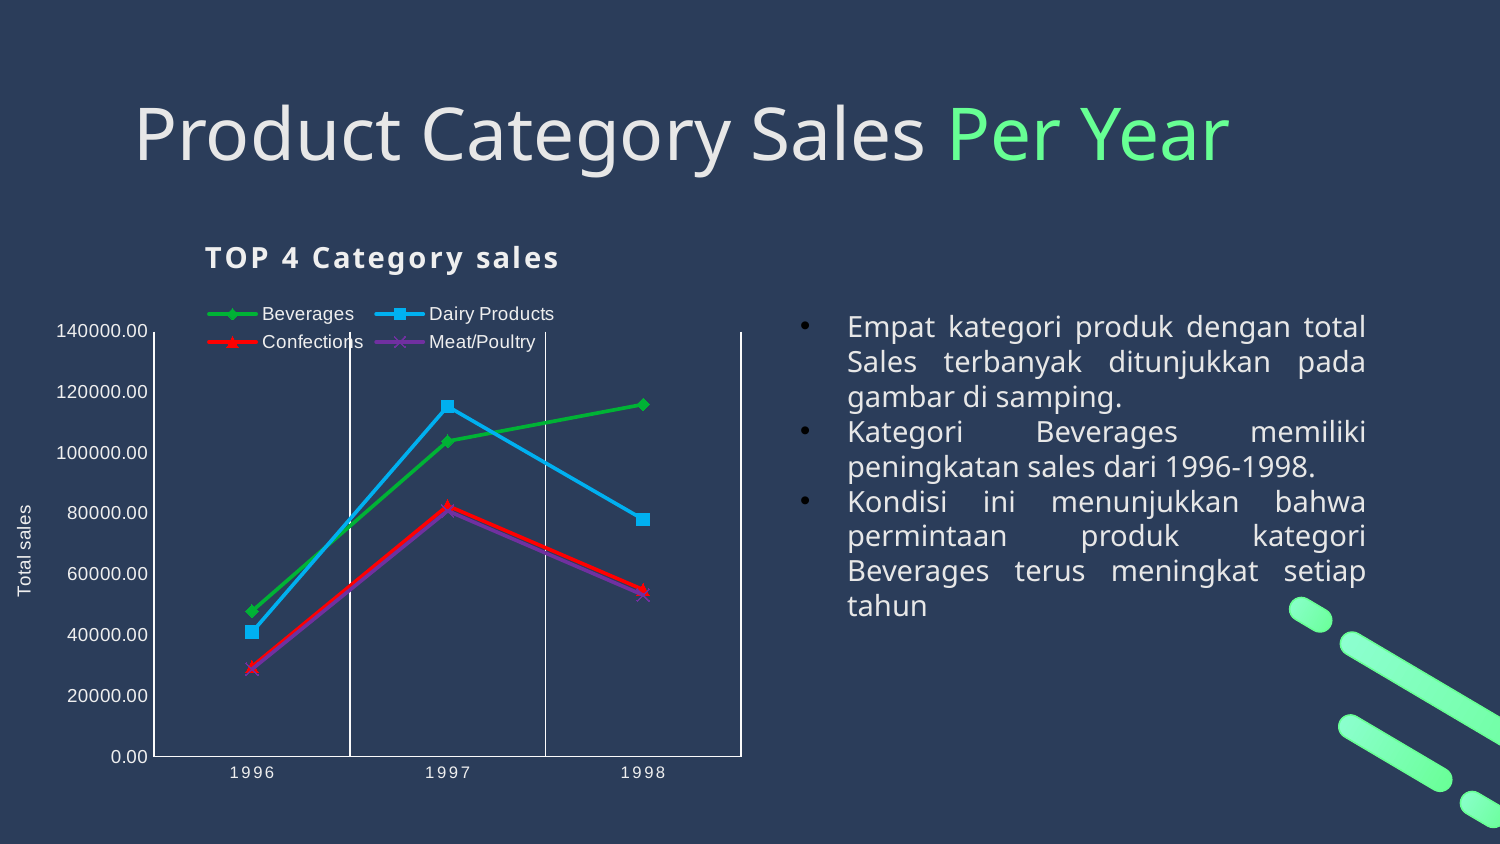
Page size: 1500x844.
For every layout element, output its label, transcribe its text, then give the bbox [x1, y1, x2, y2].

title Product Category Sales Per Year [118, 72, 1382, 167]
text_box [1338, 714, 1452, 792]
text_box Empat kategori produk dengan total Sales terbanyak ditunjukkan pada gambar di samping. Kategori Beverages memiliki peningkatan sales dari 1996-1998. Kondisi ini menunjukkan bahwa permintaan produk kategori Beverages terus meningkat setiap tahun [785, 300, 1382, 631]
chart [0, 208, 764, 797]
text_box [1460, 791, 1500, 828]
text_box [1340, 632, 1500, 745]
